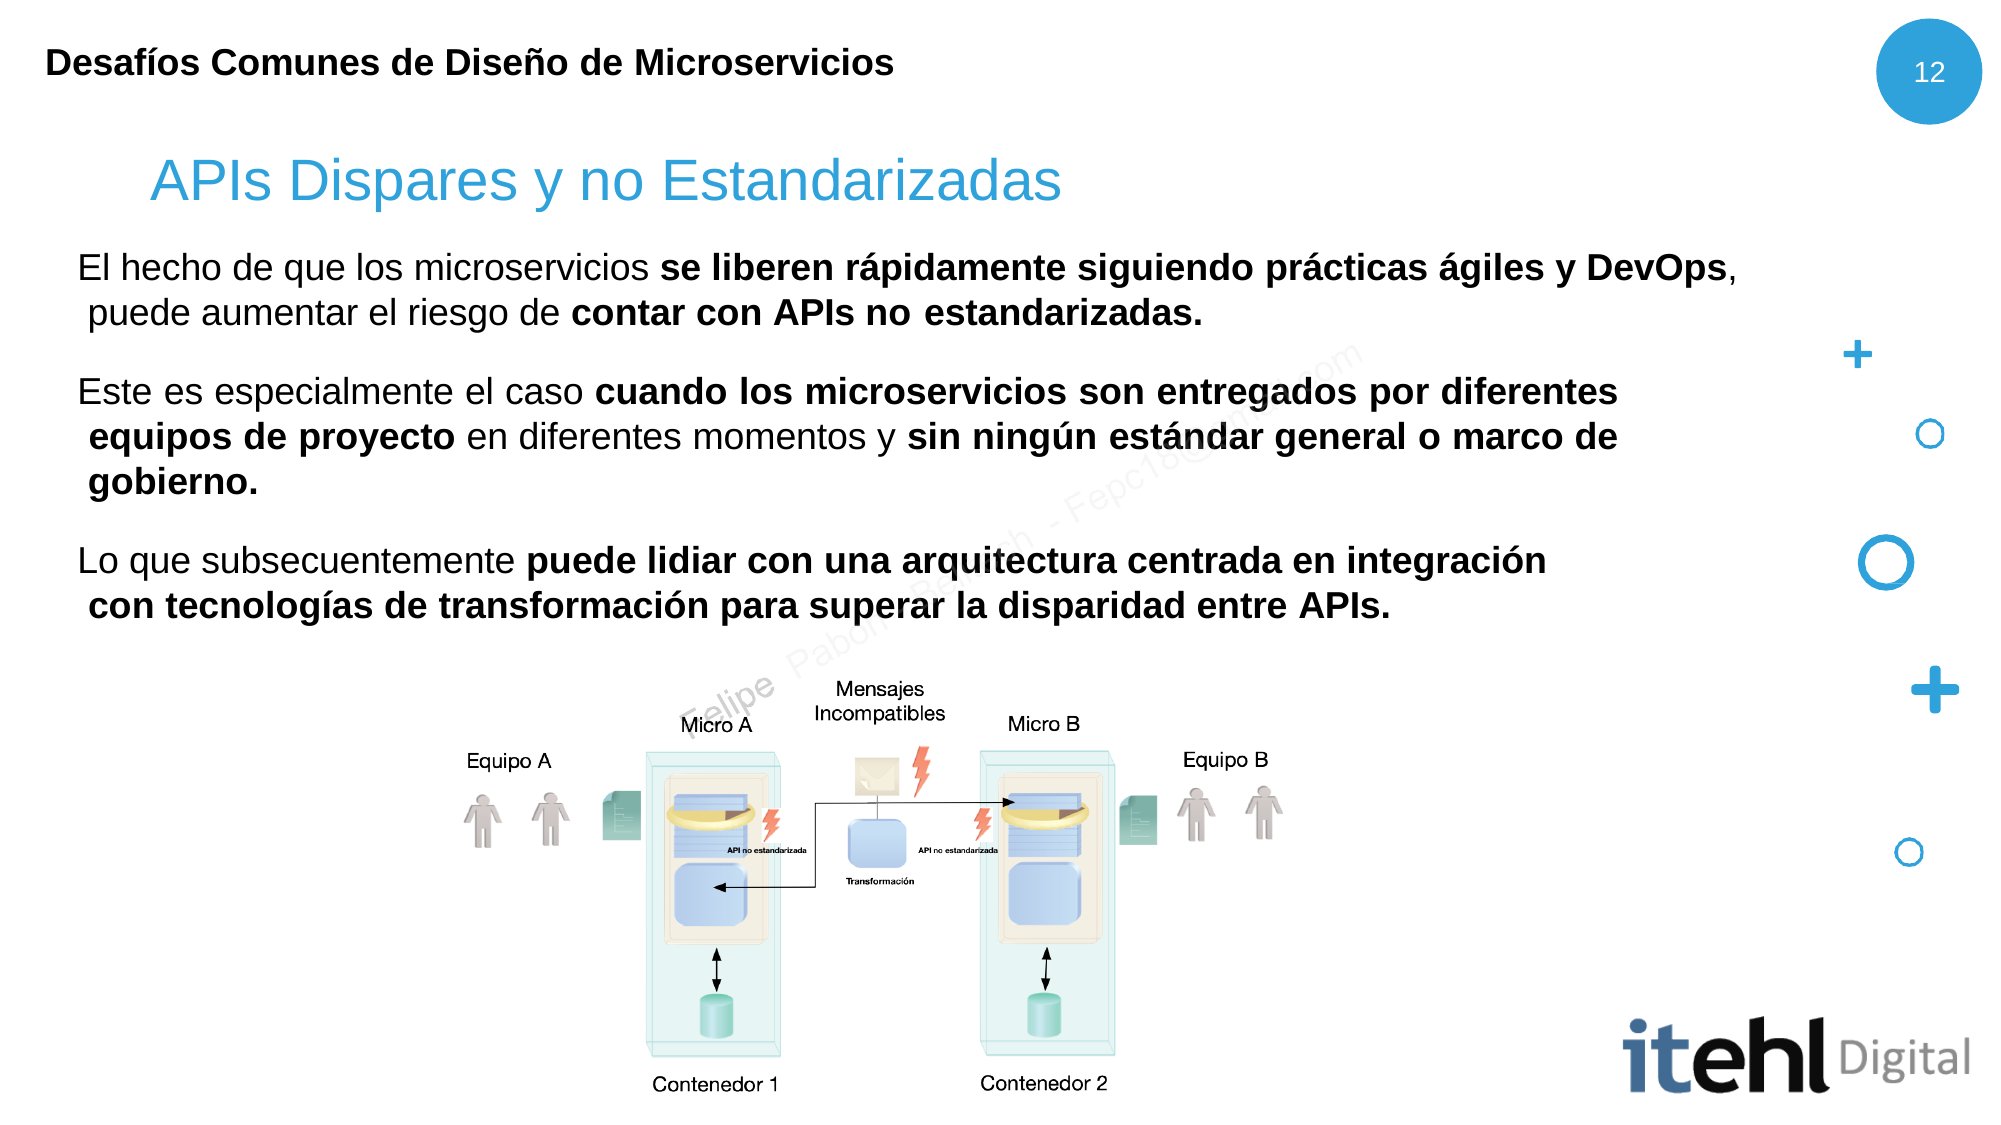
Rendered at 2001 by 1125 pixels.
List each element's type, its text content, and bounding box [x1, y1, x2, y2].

text_box APIs Dispares y no Estandarizadas El hecho de que los microservicios se liberen rápidamente siguiendo prácticas ágiles y DevOps, puede aumentar el riesgo de contar con APIs no estandarizadas. Este es especialmente el caso cuando los microservicios son entregados por diferentes equipos de proyecto en diferentes momentos y sin ningún estándar general o marco de gobierno. Lo que subsecuentemente puede lidiar con una arquitectura centrada en integración con tecnologías de transformación para superar la disparidad entre APIs. [75, 140, 1748, 627]
text_box [1894, 837, 1924, 867]
text_box [1911, 665, 1960, 714]
text_box [1915, 418, 1945, 449]
text_box [1843, 339, 1872, 369]
text_box [1857, 534, 1915, 591]
title Desafíos Comunes de Diseño de Microservicios [43, 35, 901, 226]
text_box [462, 345, 1363, 1092]
text_box 12 [1911, 50, 1948, 88]
text_box [1622, 1016, 1970, 1094]
